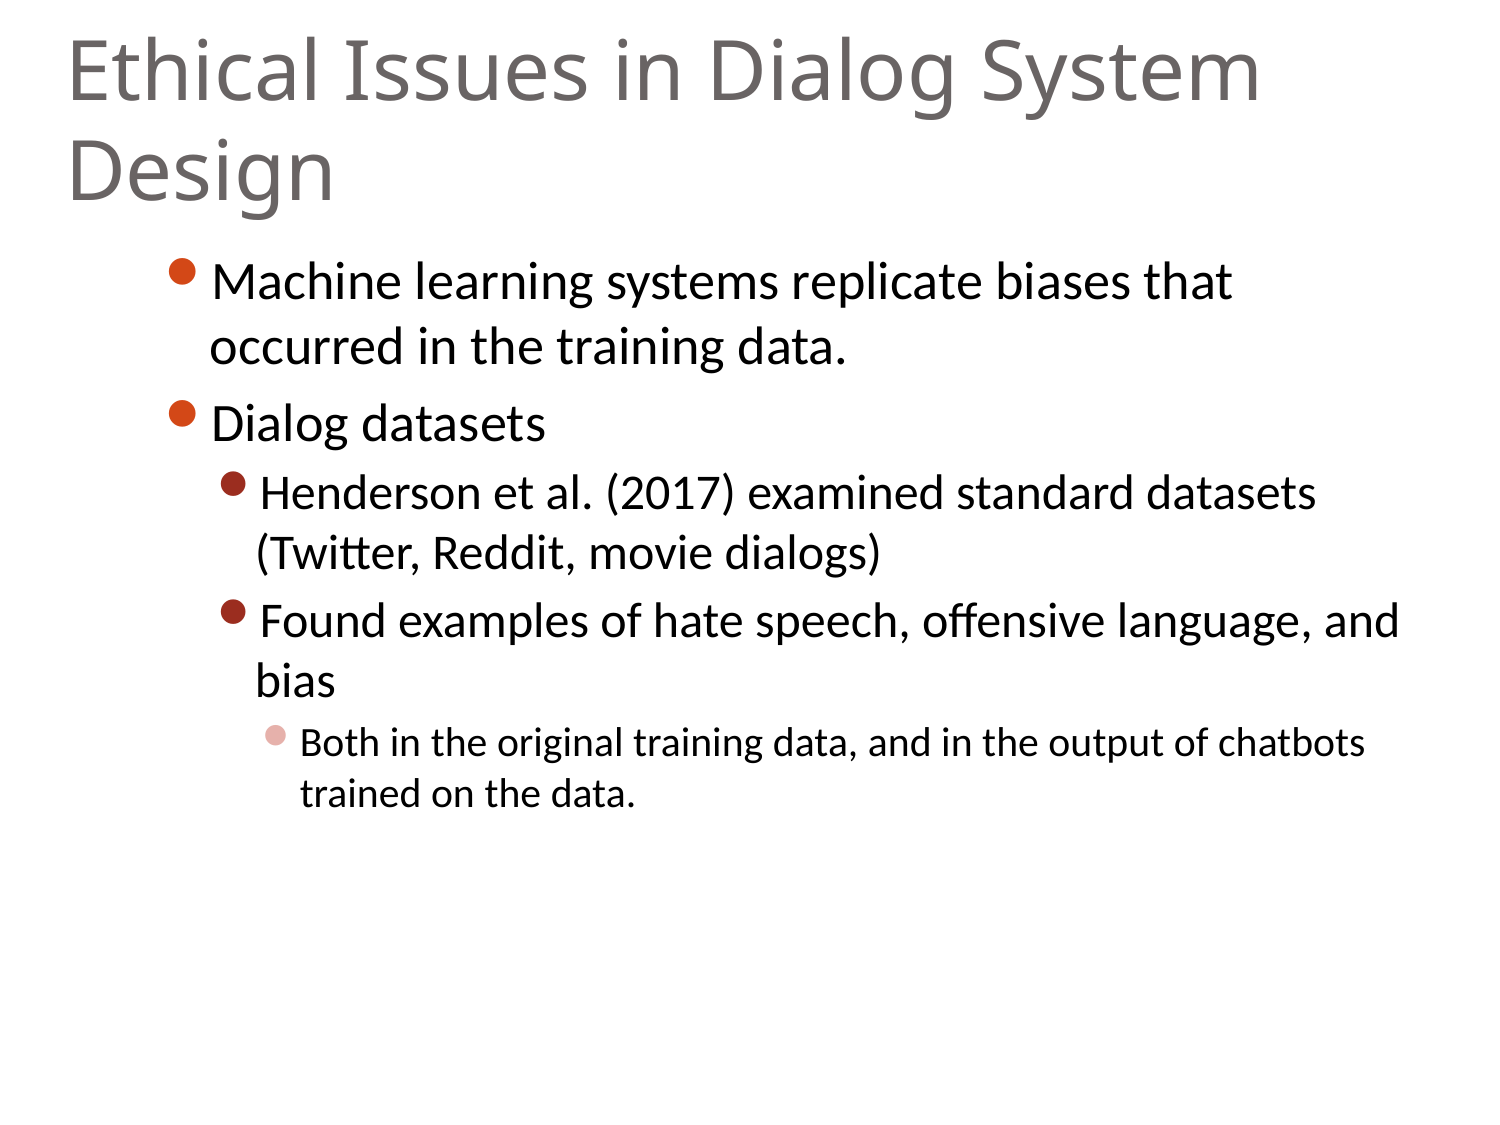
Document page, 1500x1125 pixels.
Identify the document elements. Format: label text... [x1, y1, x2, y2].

list Machine learning systems replicate biases that occurred in the training data. Dialog datasets Henderson et al. (2017) examined standard datasets (Twitter, Reddit, movie dialogs) Found examples of hate speech, offensive language, and bias Both in the original training data, and in the output of chatbots trained on the data. [149, 237, 1426, 988]
title Ethical Issues in Dialog System Design [49, 44, 1476, 233]
